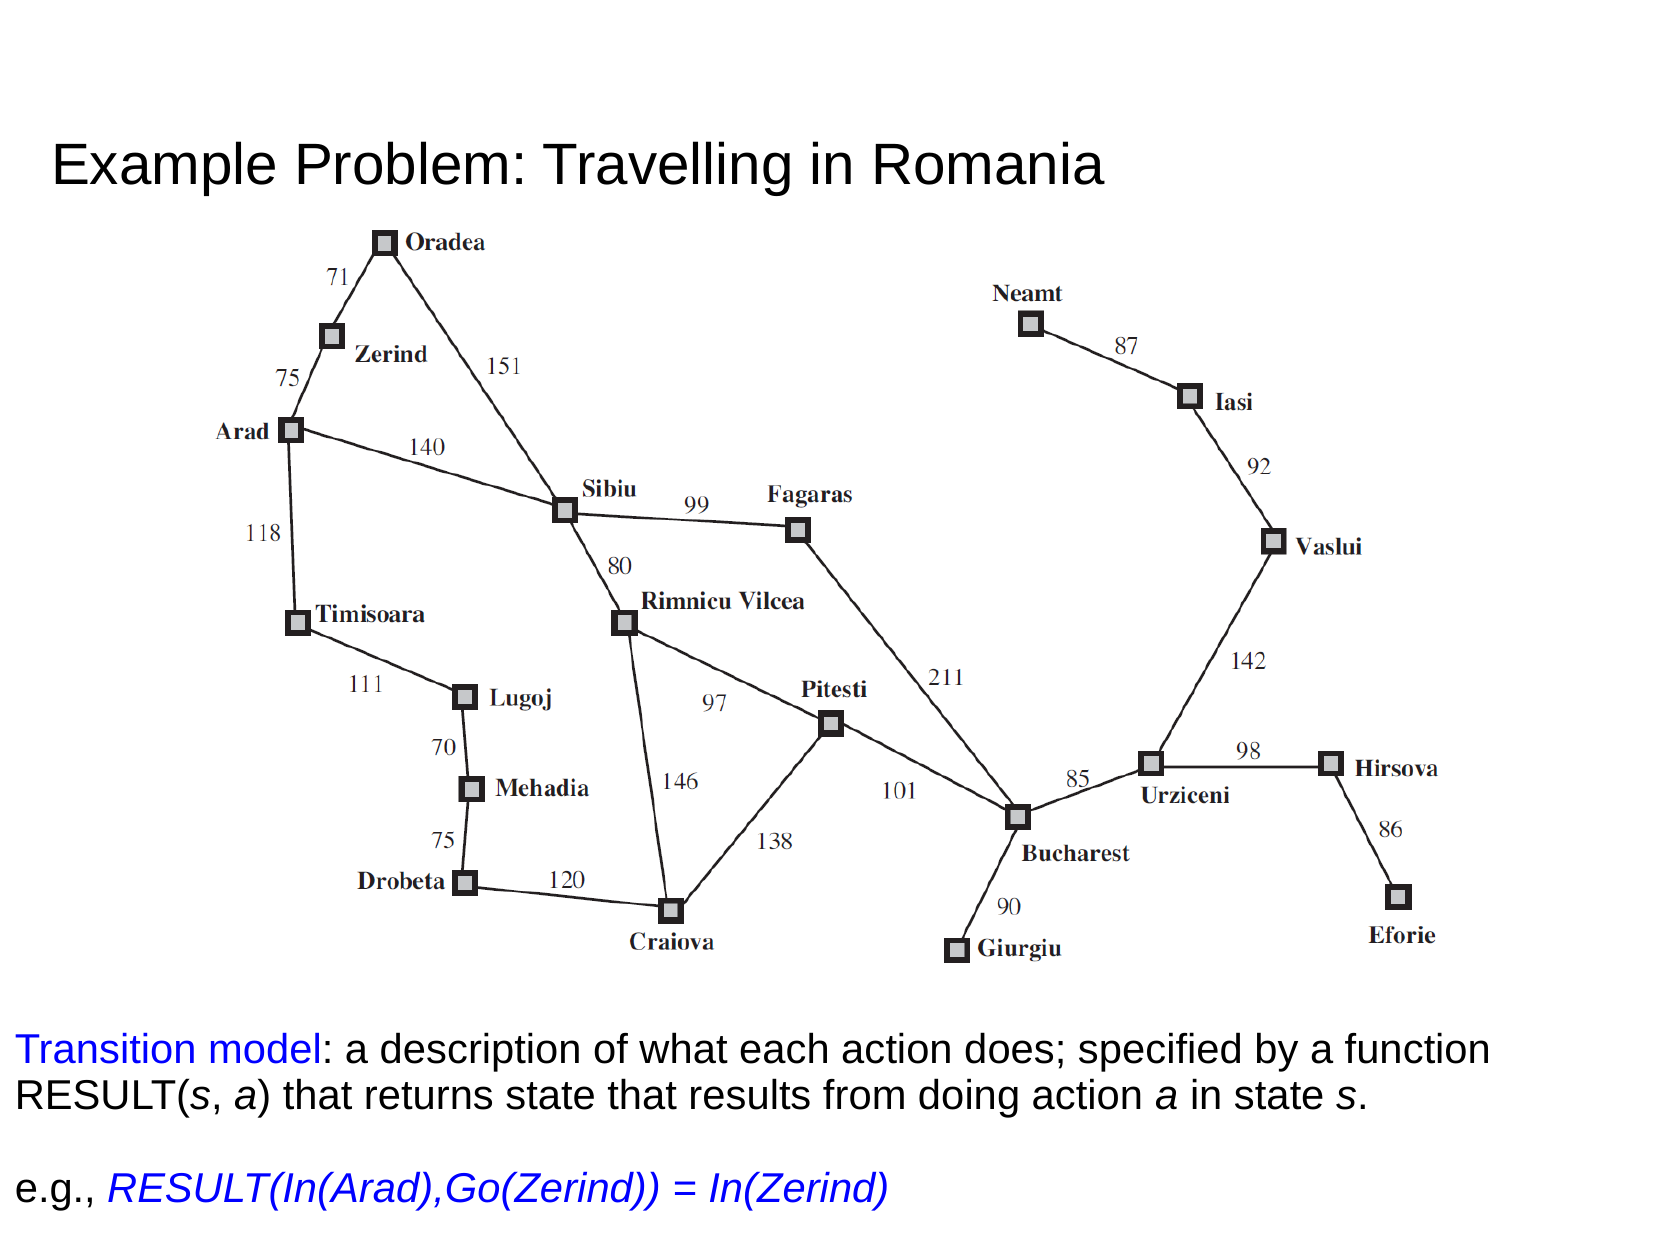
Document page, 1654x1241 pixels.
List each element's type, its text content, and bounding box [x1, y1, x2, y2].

list Example Problem: Travelling in Romania [50, 127, 1654, 229]
text_box Transition model: a description of what each action does; specified by a function RESULT(s, a) that returns state that results from doing action a in state s. e.g., RESULT(In(Arad),Go(Zerind)) = In(Zerind) [0, 1018, 1654, 1220]
picture [206, 218, 1448, 973]
